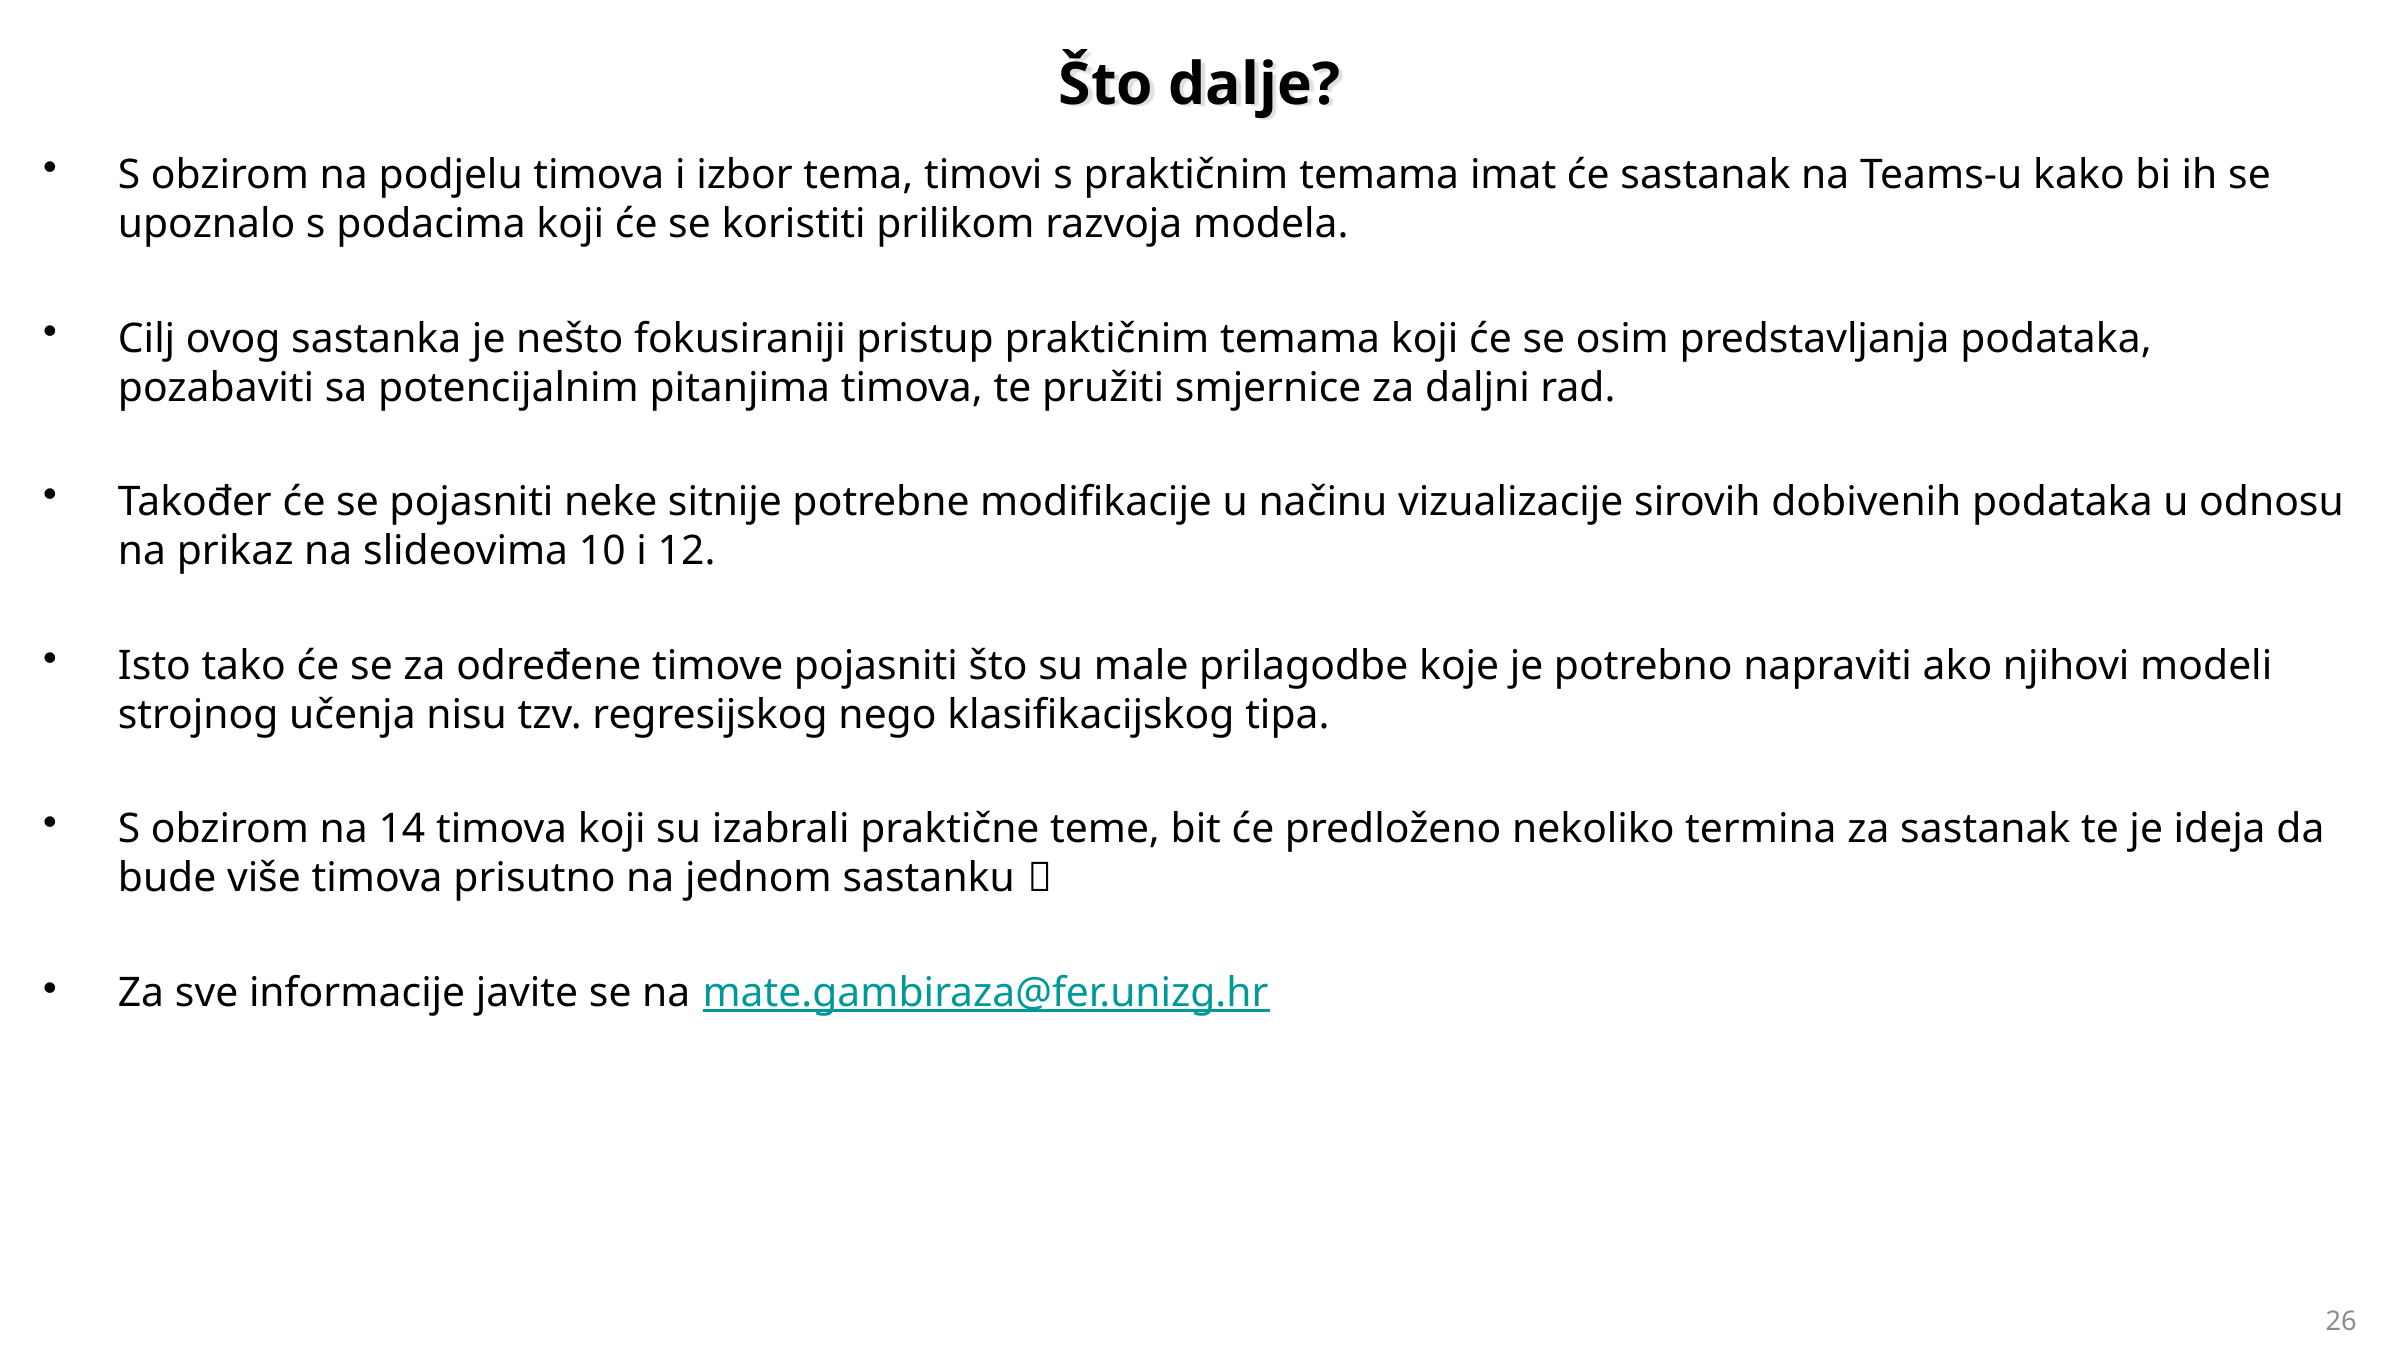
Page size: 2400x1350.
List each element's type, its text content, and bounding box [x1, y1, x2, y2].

list S obzirom na podjelu timova i izbor tema, timovi s praktičnim temama imat će sastanak na Teams-u kako bi ih se upoznalo s podacima koji će se koristiti prilikom razvoja modela. Cilj ovog sastanka je nešto fokusiraniji pristup praktičnim temama koji će se osim predstavljanja podataka, pozabaviti sa potencijalnim pitanjima timova, te pružiti smjernice za daljni rad. Također će se pojasniti neke sitnije potrebne modifikacije u načinu vizualizacije sirovih dobivenih podataka u odnosu na prikaz na slideovima 10 i 12. Isto tako će se za određene timove pojasniti što su male prilagodbe koje je potrebno napraviti ako njihovi modeli strojnog učenja nisu tzv. regresijskog nego klasifikacijskog tipa. S obzirom na 14 timova koji su izabrali praktične teme, bit će predloženo nekoliko termina za sastanak te je ideja da bude više timova prisutno na jednom sastanku  Za sve informacije javite se na mate.gambiraza@fer.unizg.hr [27, 139, 2372, 1108]
slide_number 26 [1831, 1285, 2372, 1350]
title Što dalje? [27, 36, 2372, 124]
